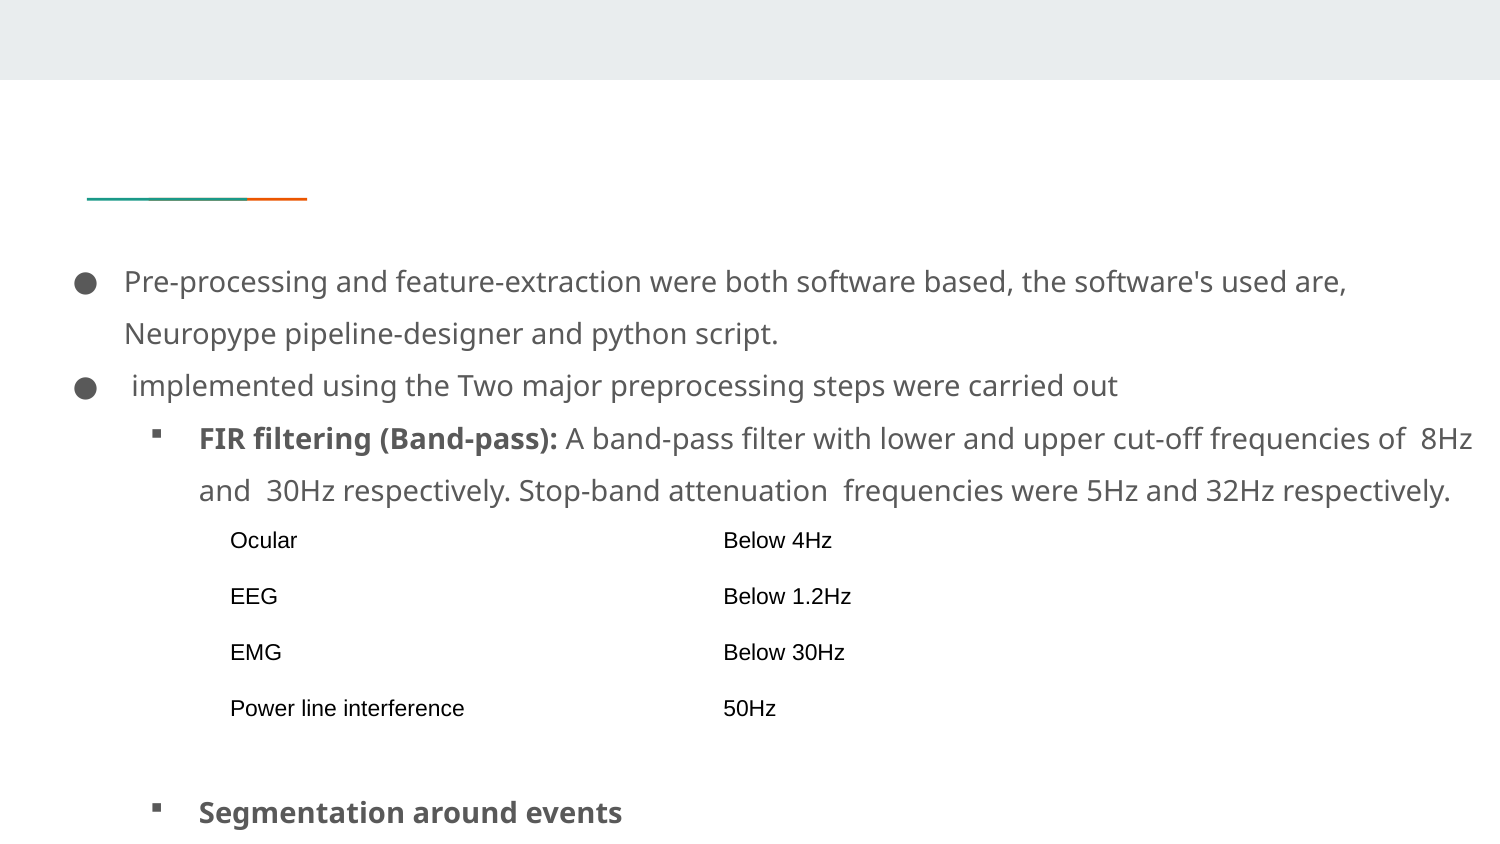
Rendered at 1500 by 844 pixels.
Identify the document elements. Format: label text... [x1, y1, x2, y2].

table_cell EMG [215, 632, 708, 689]
table_cell Below 30Hz [708, 632, 1202, 689]
list Pre-processing and feature-extraction were both software based, the software's used are, Neuropype pipeline-designer and python script. implemented using the Two major preprocessing steps were carried out FIR filtering (Band-pass): A band-pass filter with lower and upper cut-off frequencies of 8Hz and 30Hz respectively. Stop-band attenuation frequencies were 5Hz and 32Hz respectively. Segmentation around events [33, 230, 1500, 844]
table_cell Power line interference [215, 689, 708, 745]
table_cell 50Hz [708, 689, 1202, 745]
table_cell EEG [215, 576, 708, 632]
table_cell Below 1.2Hz [708, 576, 1202, 632]
table_header Ocular [215, 520, 708, 576]
table_header Below 4Hz [708, 520, 1202, 576]
